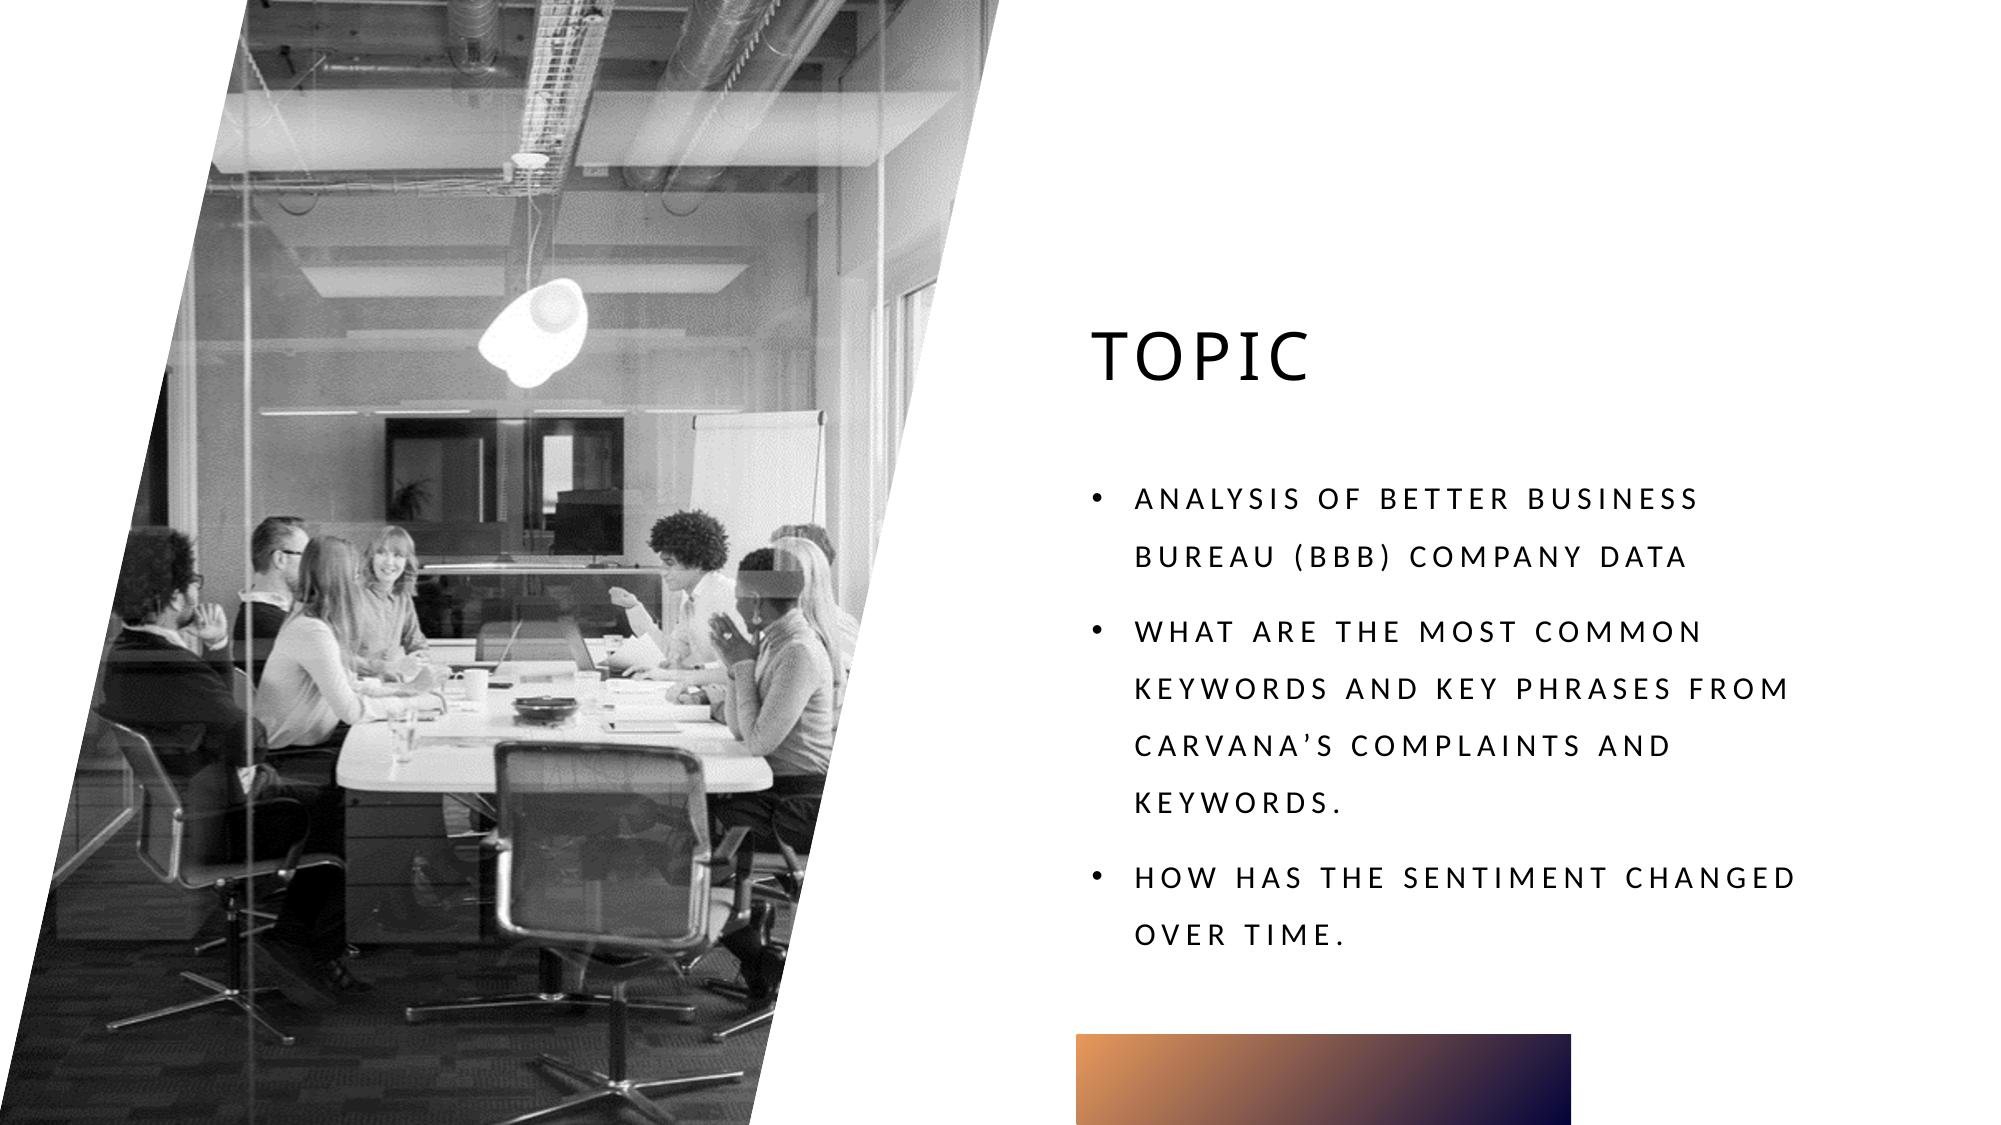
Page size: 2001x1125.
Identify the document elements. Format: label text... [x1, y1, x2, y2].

picture [0, 0, 1001, 1125]
list Analysis of better business bureau (BBB) Company data What are the most common keywords and key phrases from Carvana’s complaints and keywords. How has the sentiment changed over time. [1076, 451, 1871, 966]
title topic [1076, 75, 1871, 402]
